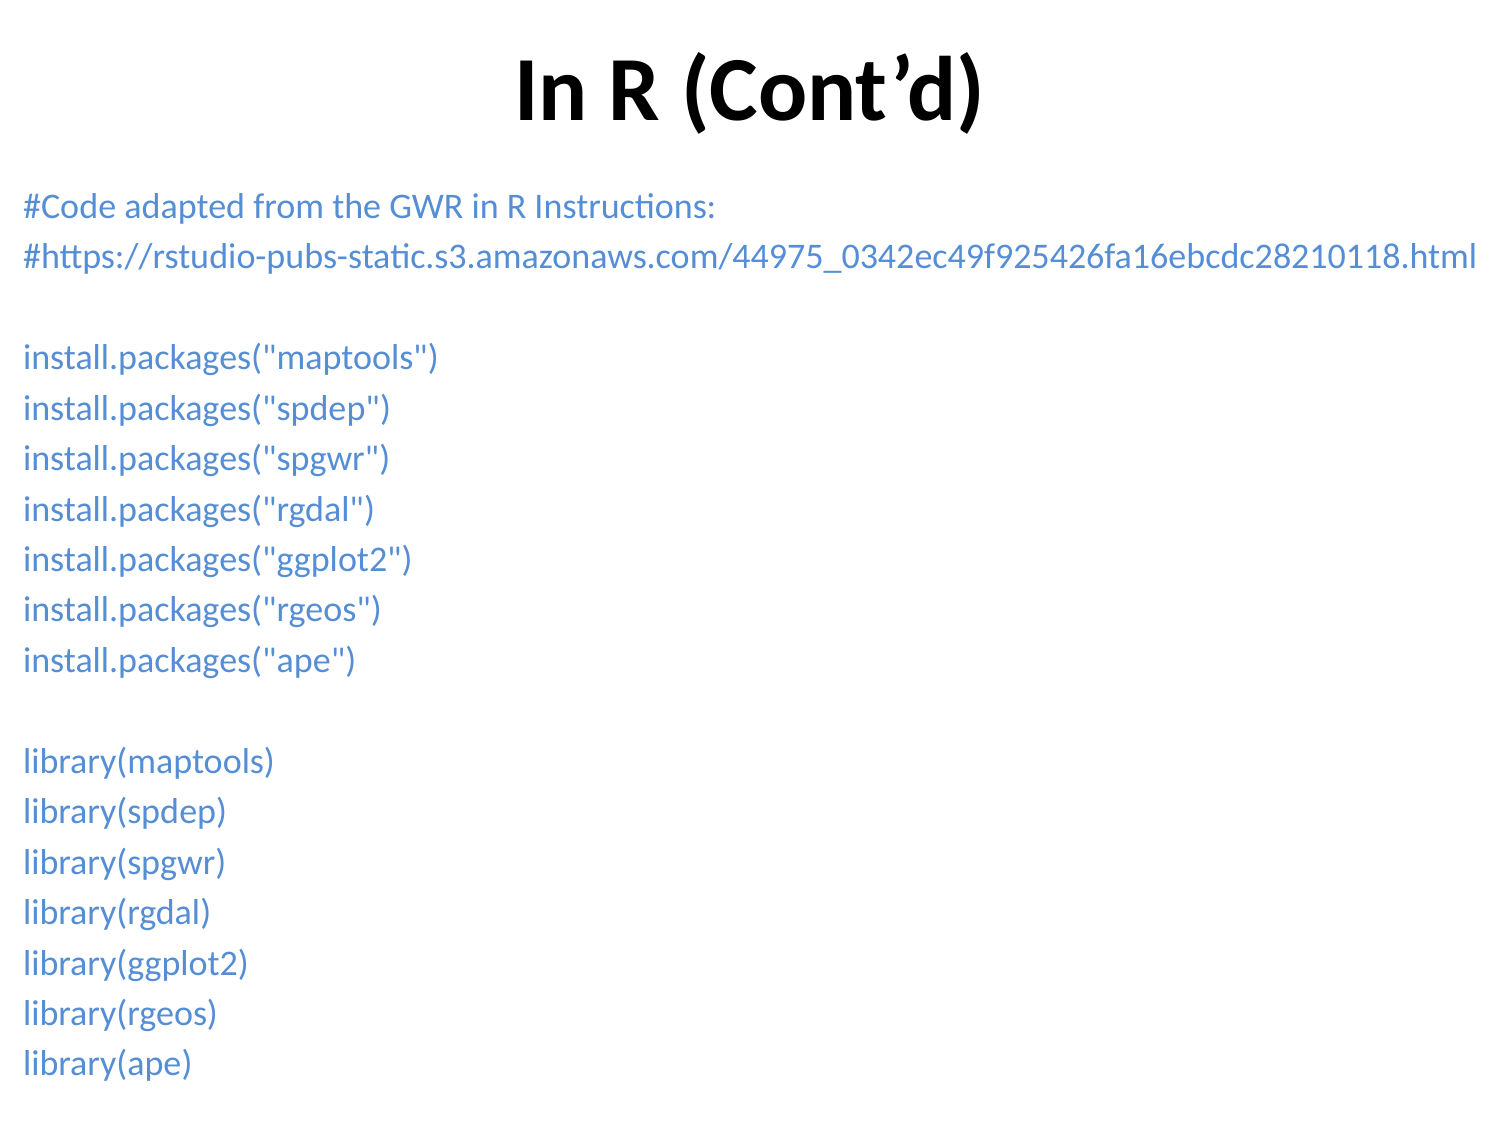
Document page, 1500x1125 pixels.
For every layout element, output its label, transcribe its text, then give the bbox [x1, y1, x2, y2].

list #Code adapted from the GWR in R Instructions: #https://rstudio-pubs-static.s3.amazonaws.com/44975_0342ec49f925426fa16ebcdc28210118.html install.packages("maptools") install.packages("spdep") install.packages("spgwr") install.packages("rgdal") install.packages("ggplot2") install.packages("rgeos") install.packages("ape") library(maptools) library(spdep) library(spgwr) library(rgdal) library(ggplot2) library(rgeos) library(ape) [0, 174, 1500, 1125]
title In R (Cont’d) [0, 12, 1500, 155]
